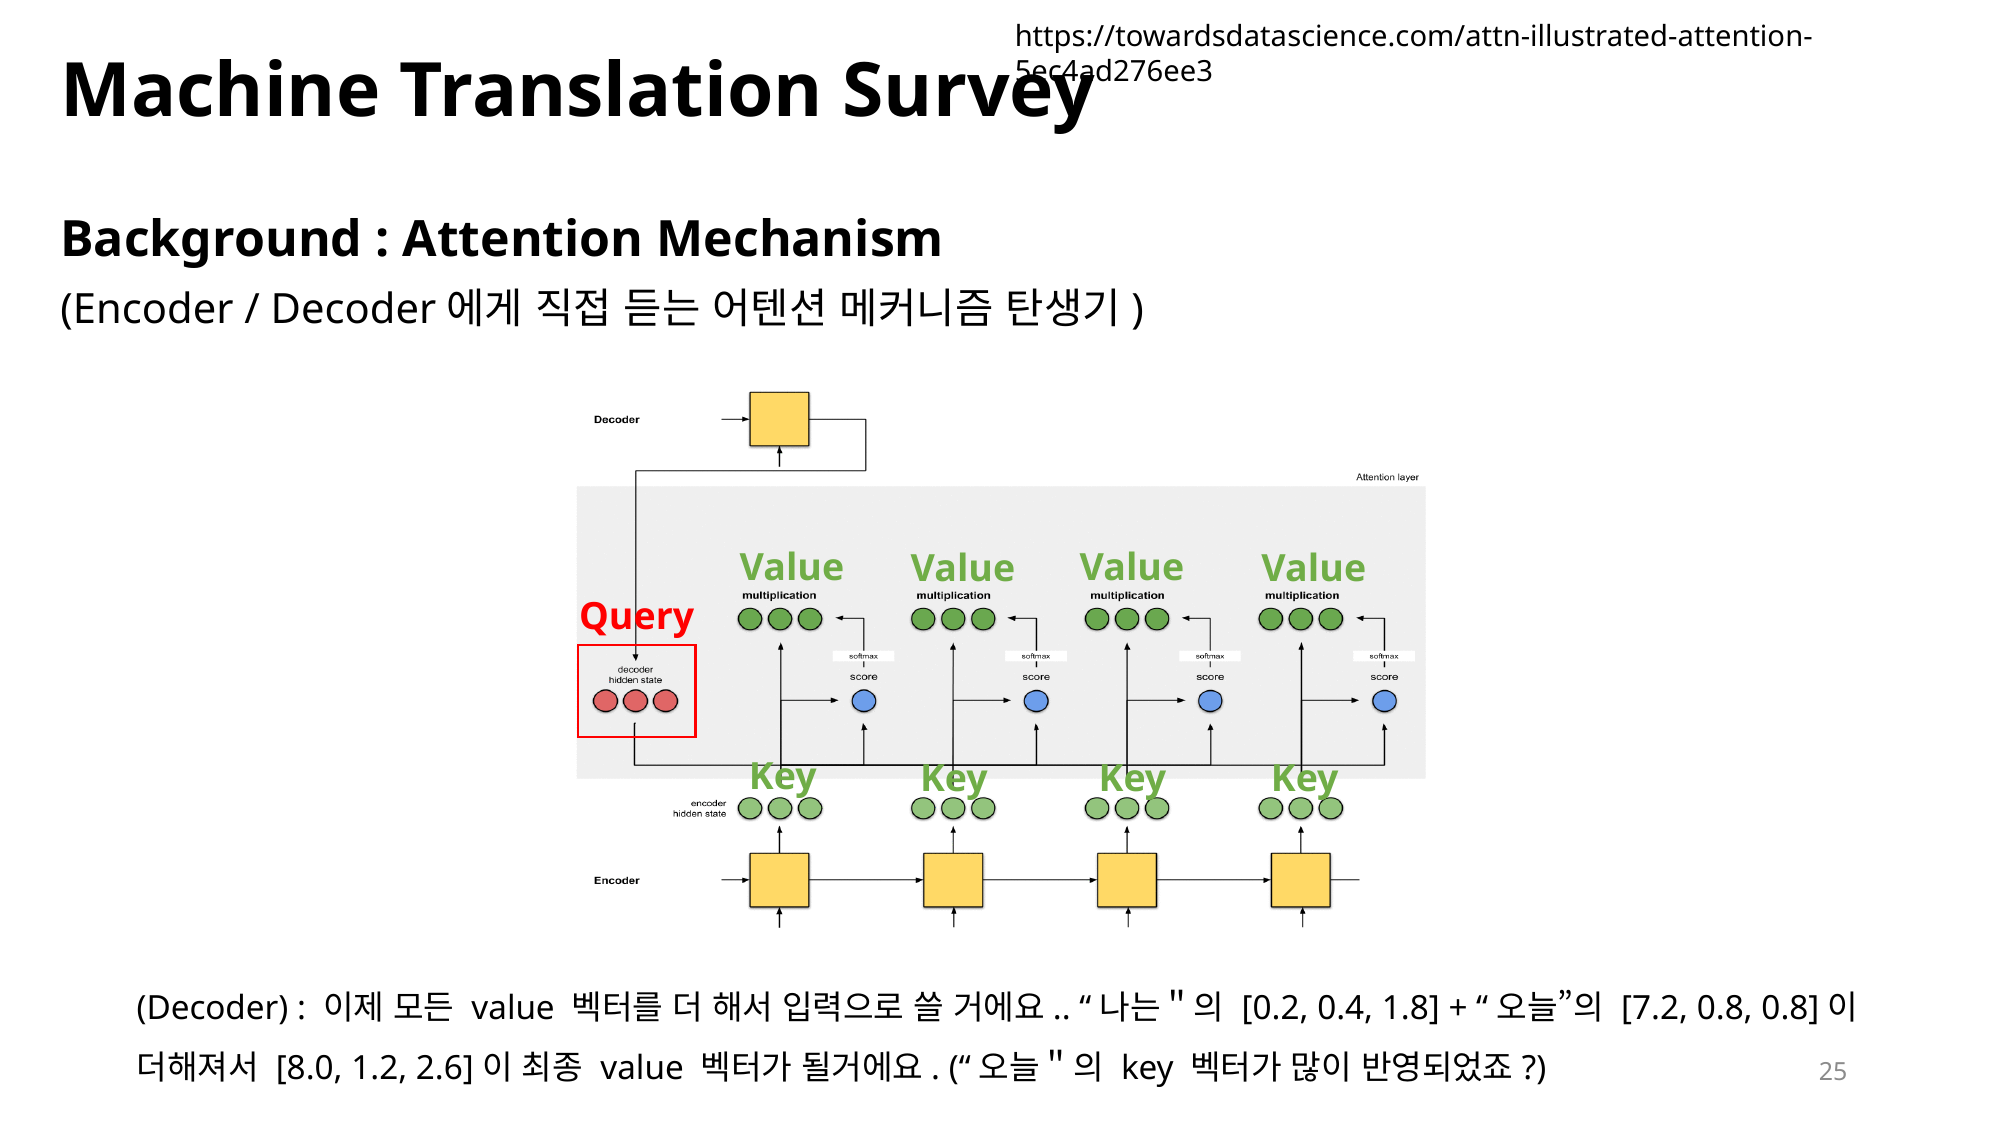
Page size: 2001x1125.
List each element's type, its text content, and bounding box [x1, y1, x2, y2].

picture [552, 342, 1447, 955]
text_box Machine Translation Survey [45, 0, 1271, 141]
slide_number 25 [1412, 1042, 1863, 1103]
text_box https://towardsdatascience.com/attn-illustrated-attention-5ec4ad276ee3 [999, 10, 2000, 96]
text_box (Decoder) : 이제 모든 value 벡터를 더 해서 입력으로 쓸 거에요.. “나는＂의 [0.2, 0.4, 1.8] + “오늘”의 [7.2, 0.8, 0.8]이 더해져서 [8.0, 1.2, 2.6]이 최종 value 벡터가 될거에요. (“오늘＂의 key 벡터가 많이 반영되었죠?) [121, 958, 1887, 1094]
subtitle Background : Attention Mechanism (Encoder / Decoder에게 직접 듣는 어텐션 메커니즘 탄생기) [45, 205, 1656, 353]
